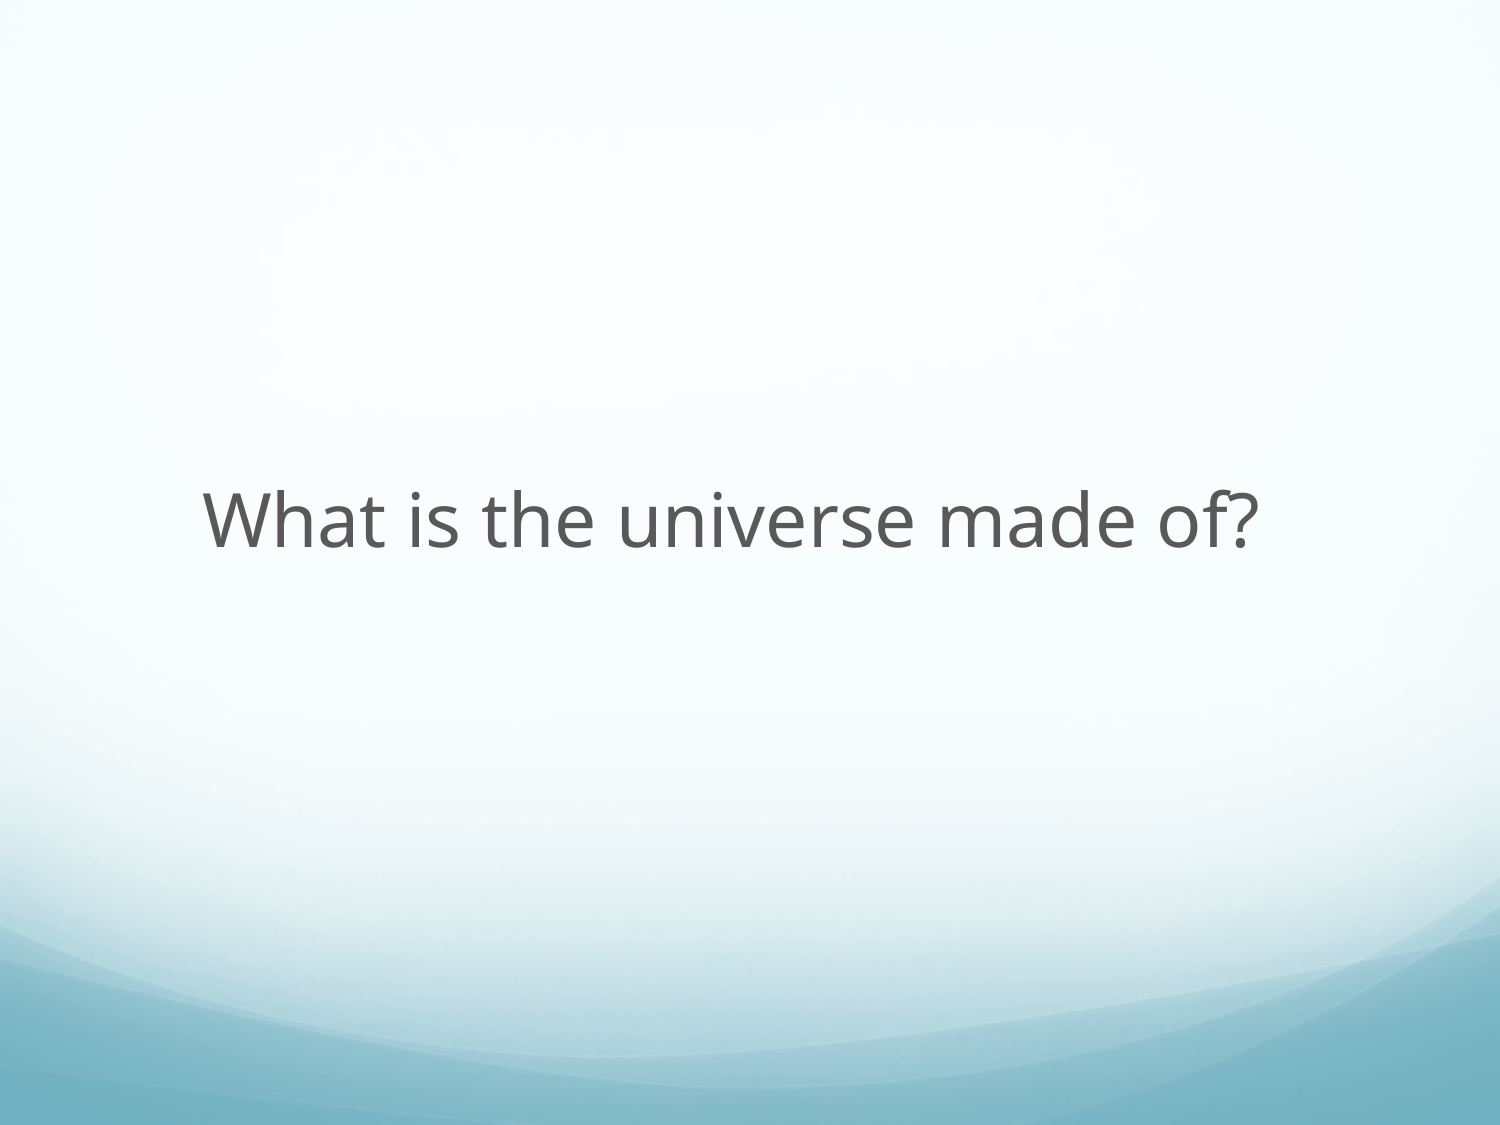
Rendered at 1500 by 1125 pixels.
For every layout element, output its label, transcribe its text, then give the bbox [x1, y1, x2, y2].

list What is the universe made of? [187, 465, 1317, 560]
